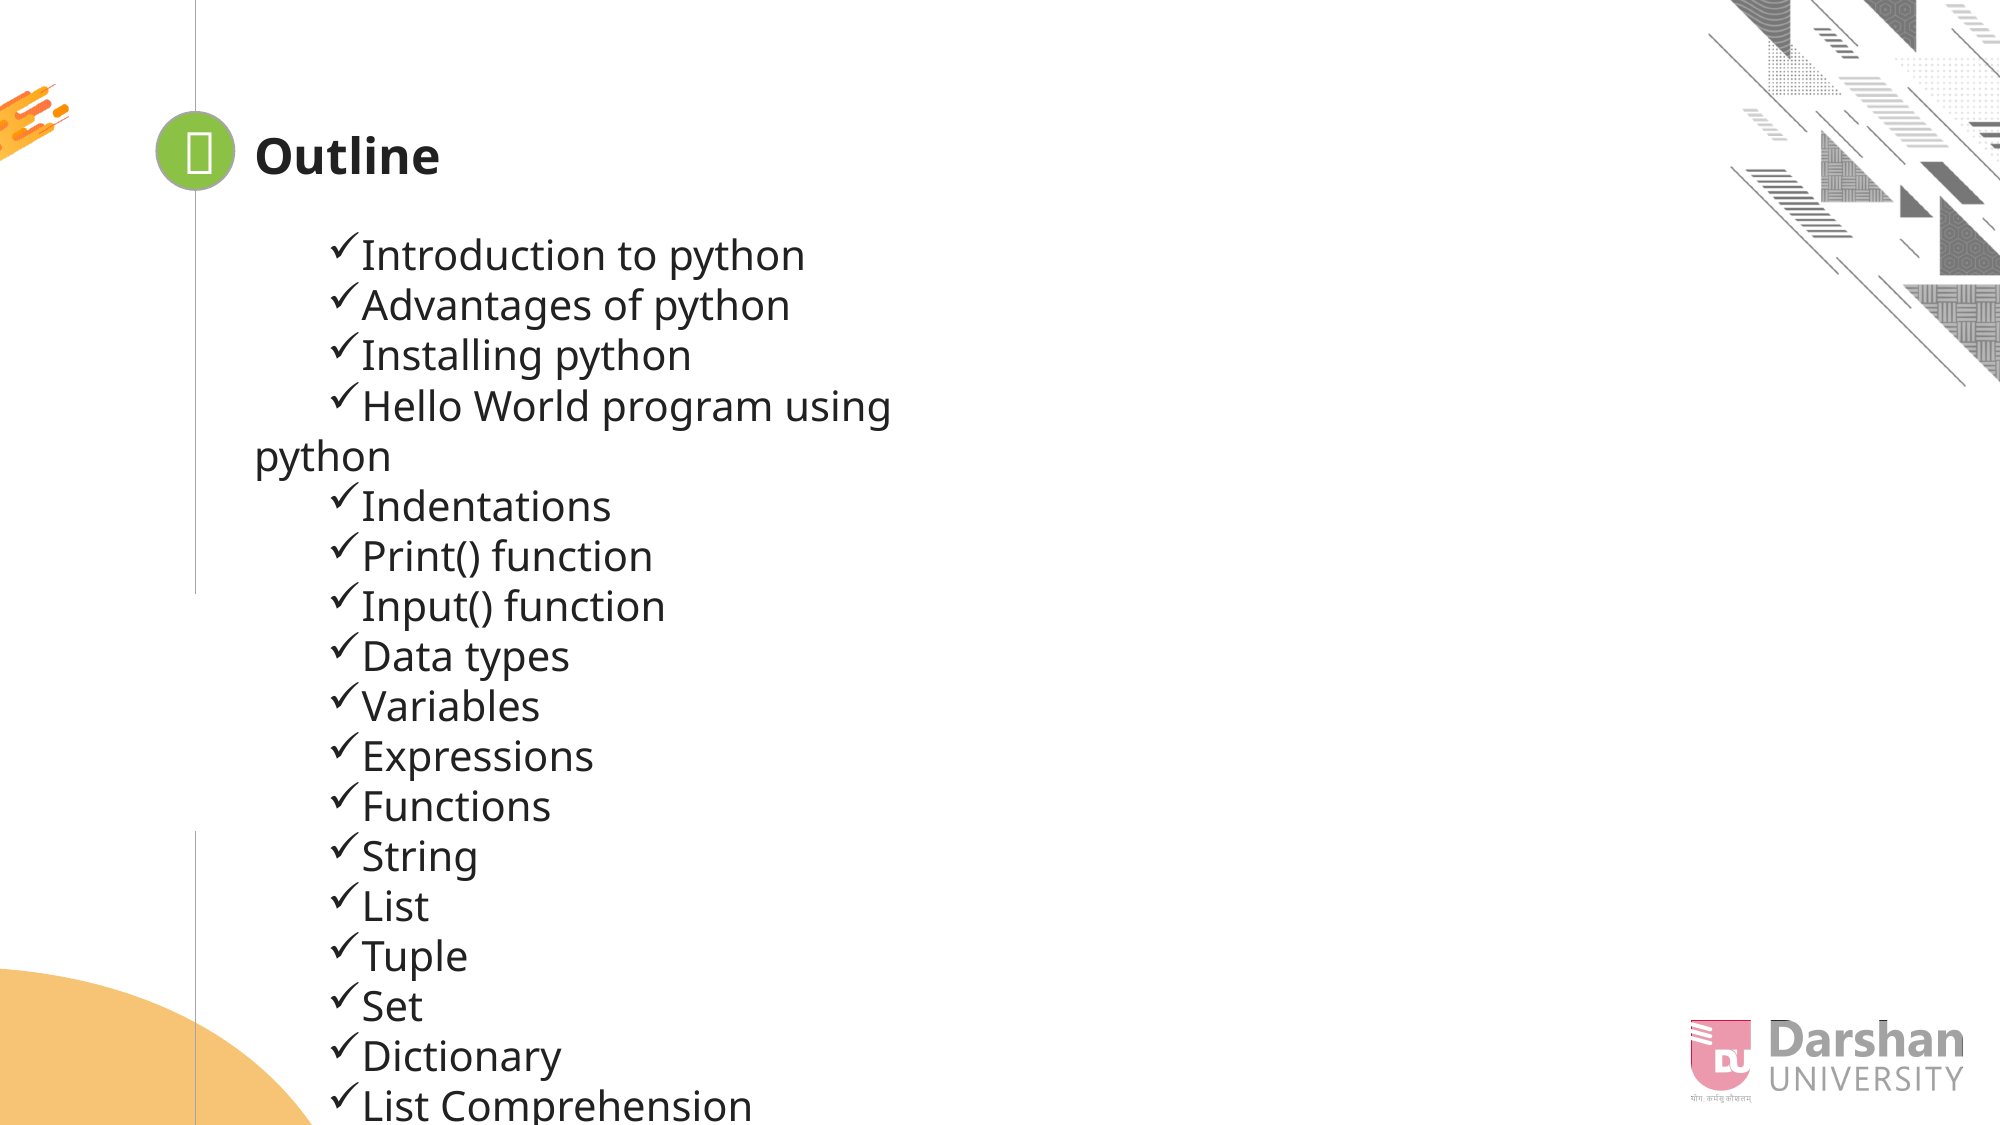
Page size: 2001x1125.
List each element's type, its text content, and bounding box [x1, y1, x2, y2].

text_box  [155, 110, 236, 191]
table_cell %who, %whos, %who_ls [1691, 1020, 1963, 1103]
picture [0, 65, 90, 193]
text_box Outline Introduction to python Advantages of python Installing python Hello World program using python Indentations Print() function Input() function Data types Variables Expressions Functions String List Tuple Set Dictionary List Comprehension [239, 116, 1045, 1125]
